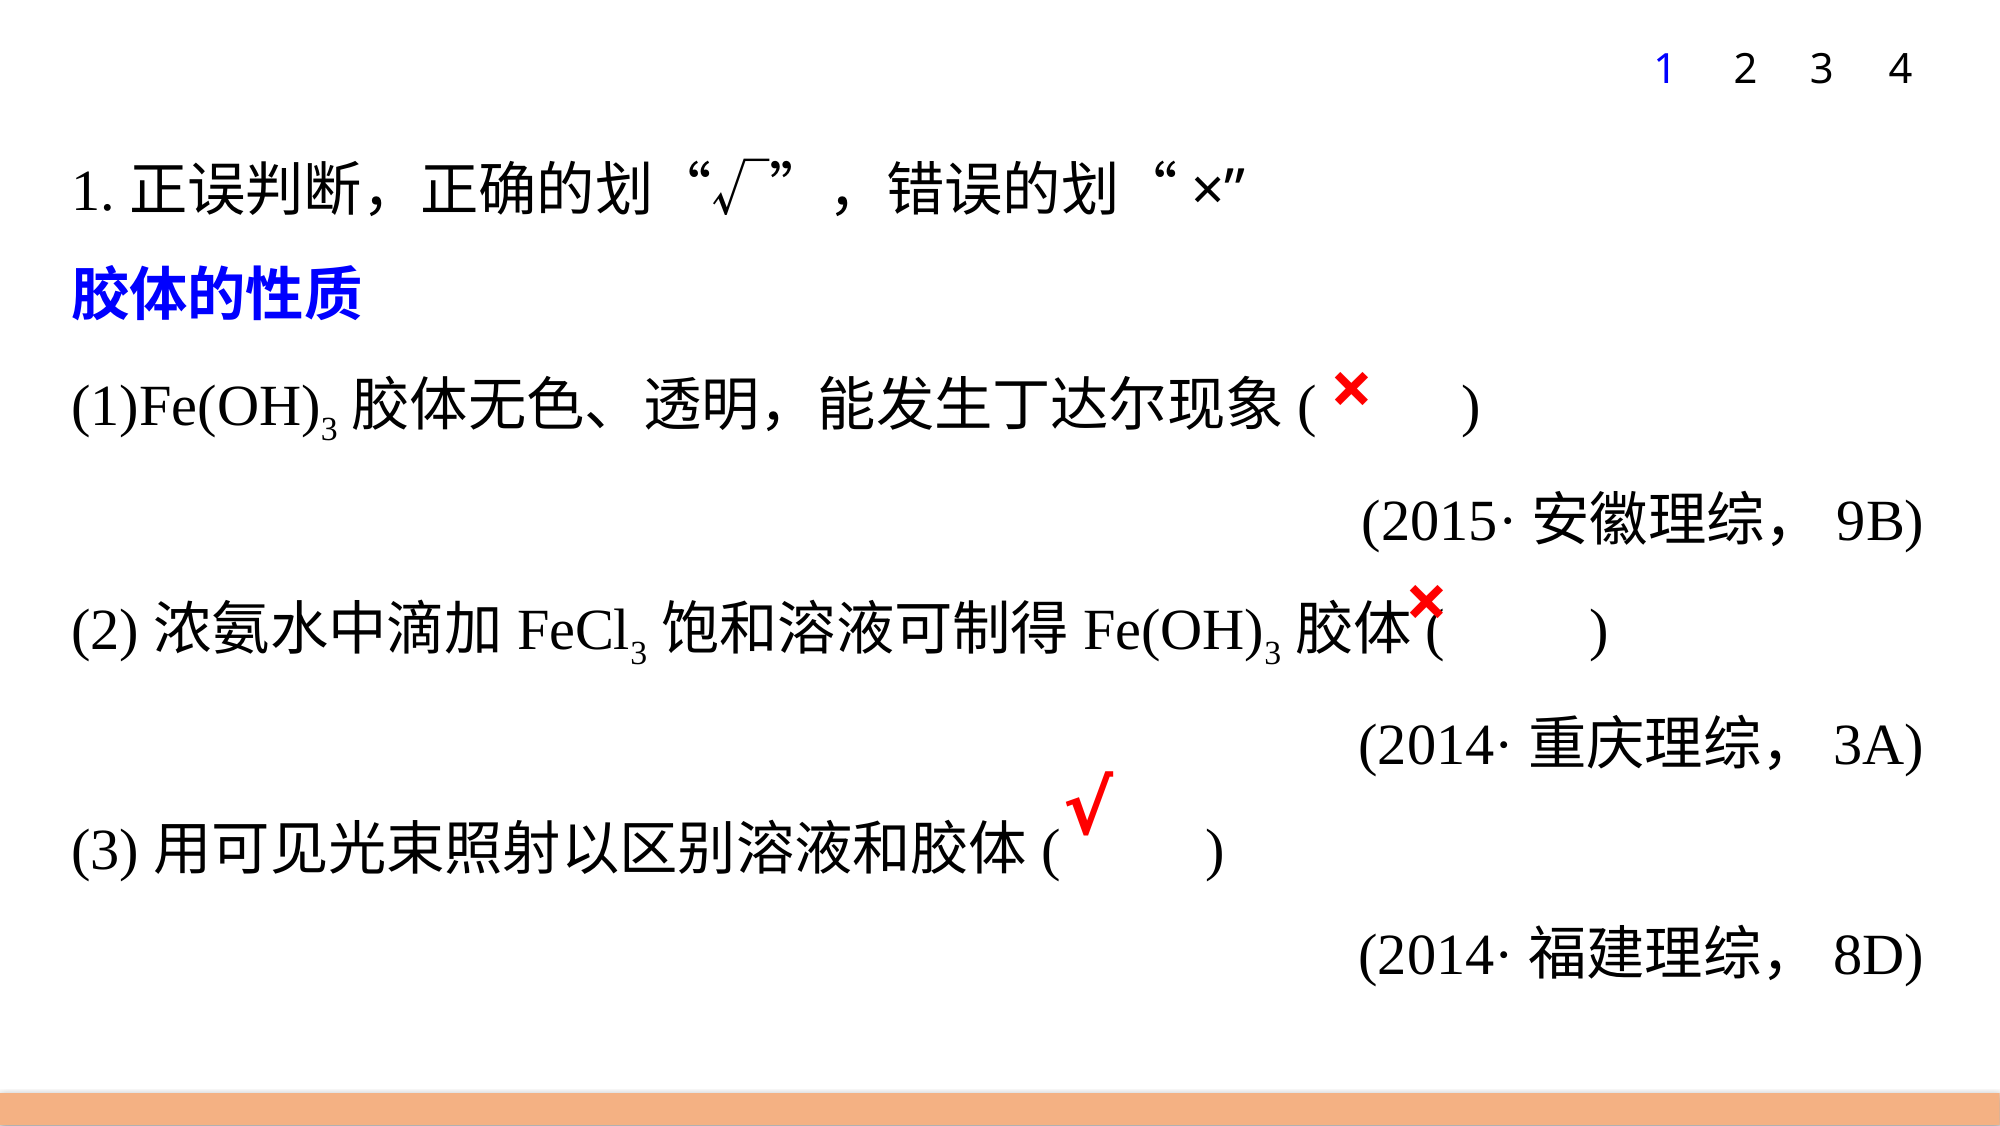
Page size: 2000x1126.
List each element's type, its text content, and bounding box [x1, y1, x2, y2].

text_box 1.正误判断，正确的划“√”，错误的划“×” 胶体的性质 (1)Fe(OH)3胶体无色、透明，能发生丁达尔现象( ) (2015·安徽理综，9B) (2)浓氨水中滴加FeCl3饱和溶液可制得Fe(OH)3胶体( ) (2014·重庆理综，3A) (3)用可见光束照射以区别溶液和胶体( ) (2014·福建理综，8D) [56, 109, 1940, 994]
text_box √ [1048, 751, 1129, 857]
text_box 4 [1867, 19, 1933, 109]
text_box × [1390, 546, 1464, 652]
text_box × [1315, 333, 1389, 438]
text_box [0, 1092, 2000, 1126]
text_box 3 [1793, 19, 1851, 109]
text_box 1 [1632, 19, 1698, 109]
text_box 2 [1715, 19, 1777, 109]
